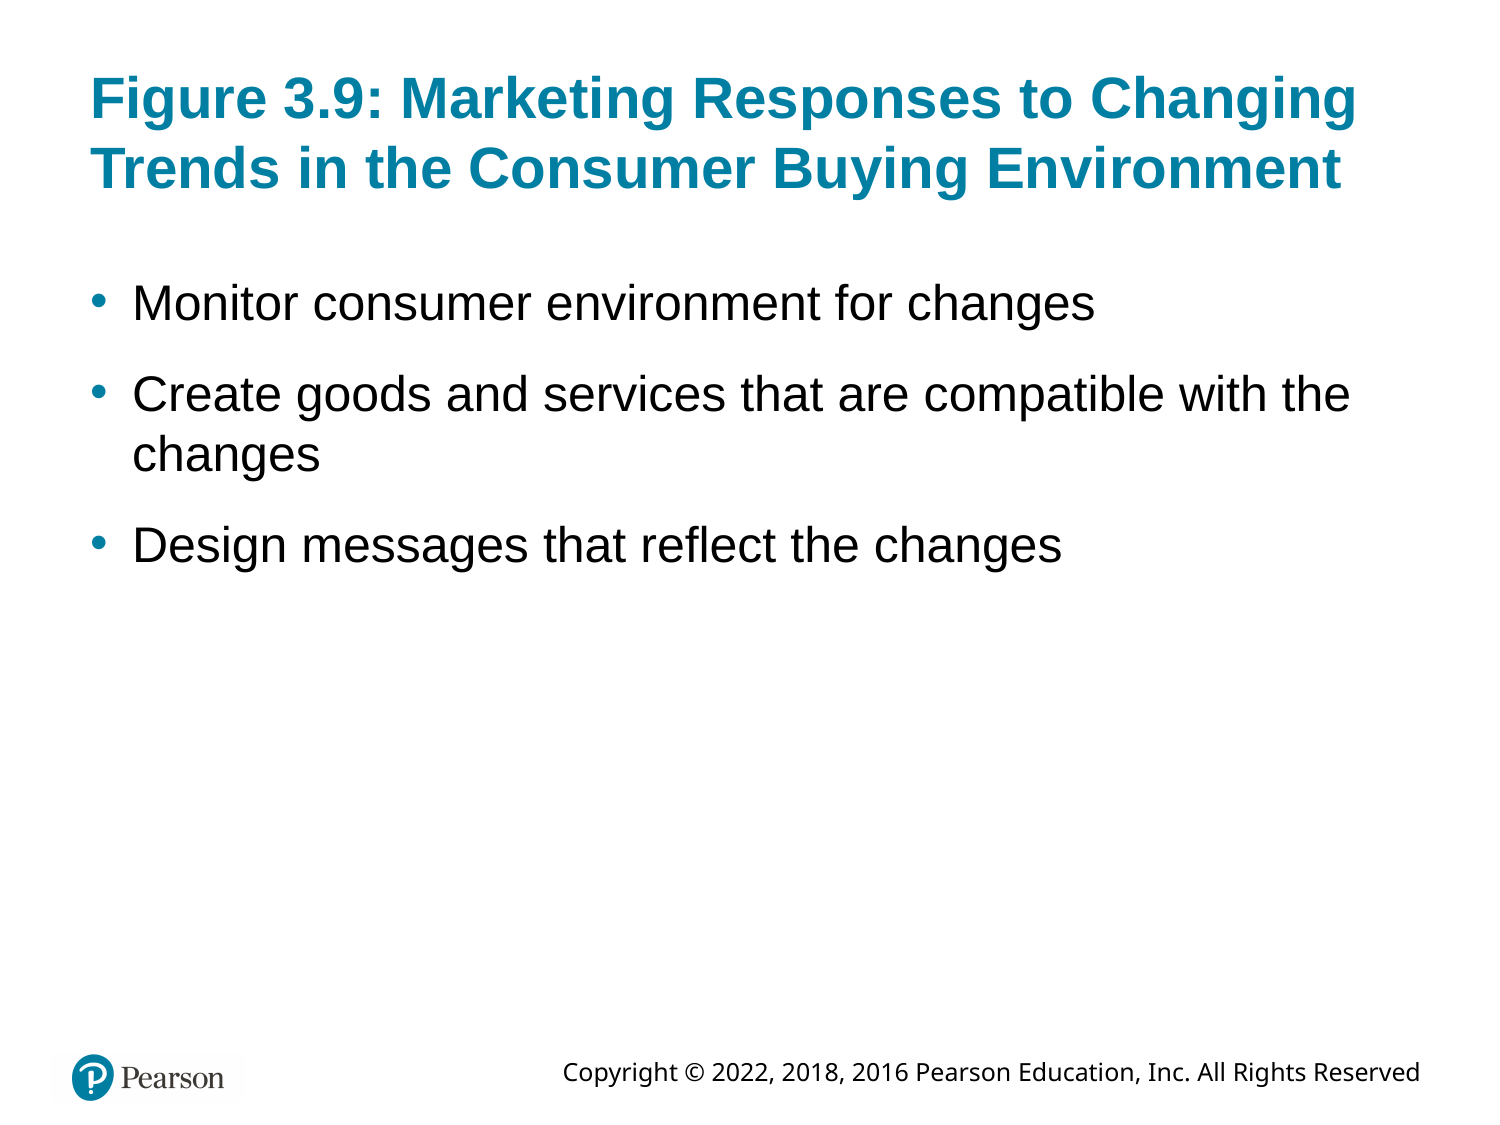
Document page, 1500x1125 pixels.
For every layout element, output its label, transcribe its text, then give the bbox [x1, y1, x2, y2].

picture [51, 1053, 245, 1102]
title Figure 3.9: Marketing Responses to Changing Trends in the Consumer Buying Environment [75, 35, 1425, 216]
list Monitor consumer environment for changes Create goods and services that are compatible with the changes Design messages that reflect the changes [75, 255, 1426, 1021]
